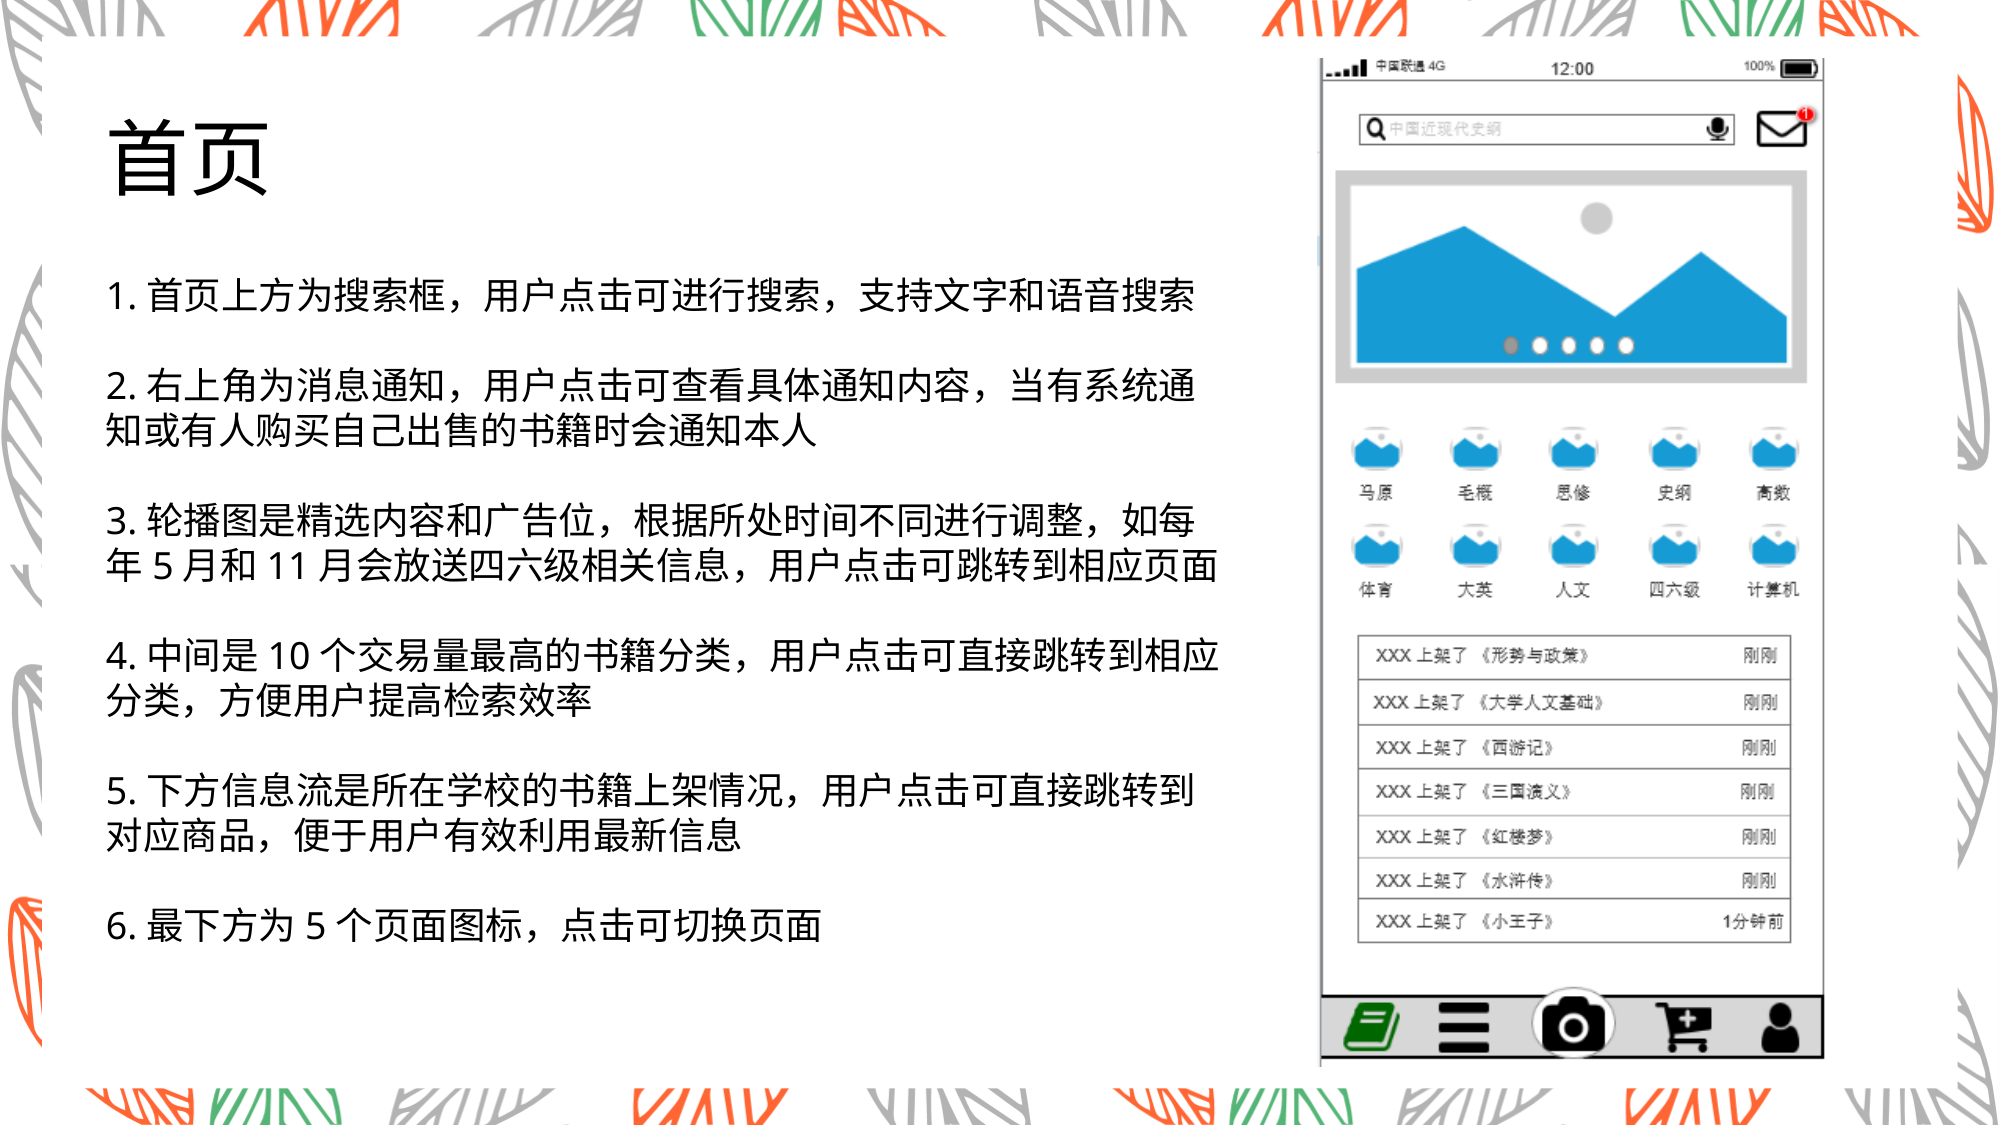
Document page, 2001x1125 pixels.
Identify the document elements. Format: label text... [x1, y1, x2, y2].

picture [0, 0, 2001, 1125]
text_box 1.首页上方为搜索框，用户点击可进行搜索，支持文字和语音搜索 2.右上角为消息通知，用户点击可查看具体通知内容，当有系统通知或有人购买自己出售的书籍时会通知本人 3.轮播图是精选内容和广告位，根据所处时间不同进行调整，如每年5月和11月会放送四六级相关信息，用户点击可跳转到相应页面 4.中间是10个交易量最高的书籍分类，用户点击可直接跳转到相应分类，方便用户提高检索效率 5.下方信息流是所在学校的书籍上架情况，用户点击可直接跳转到对应商品，便于用户有效利用最新信息 6.最下方为5个页面图标，点击可切换页面 [91, 264, 1242, 955]
text_box 首页 [91, 99, 812, 214]
